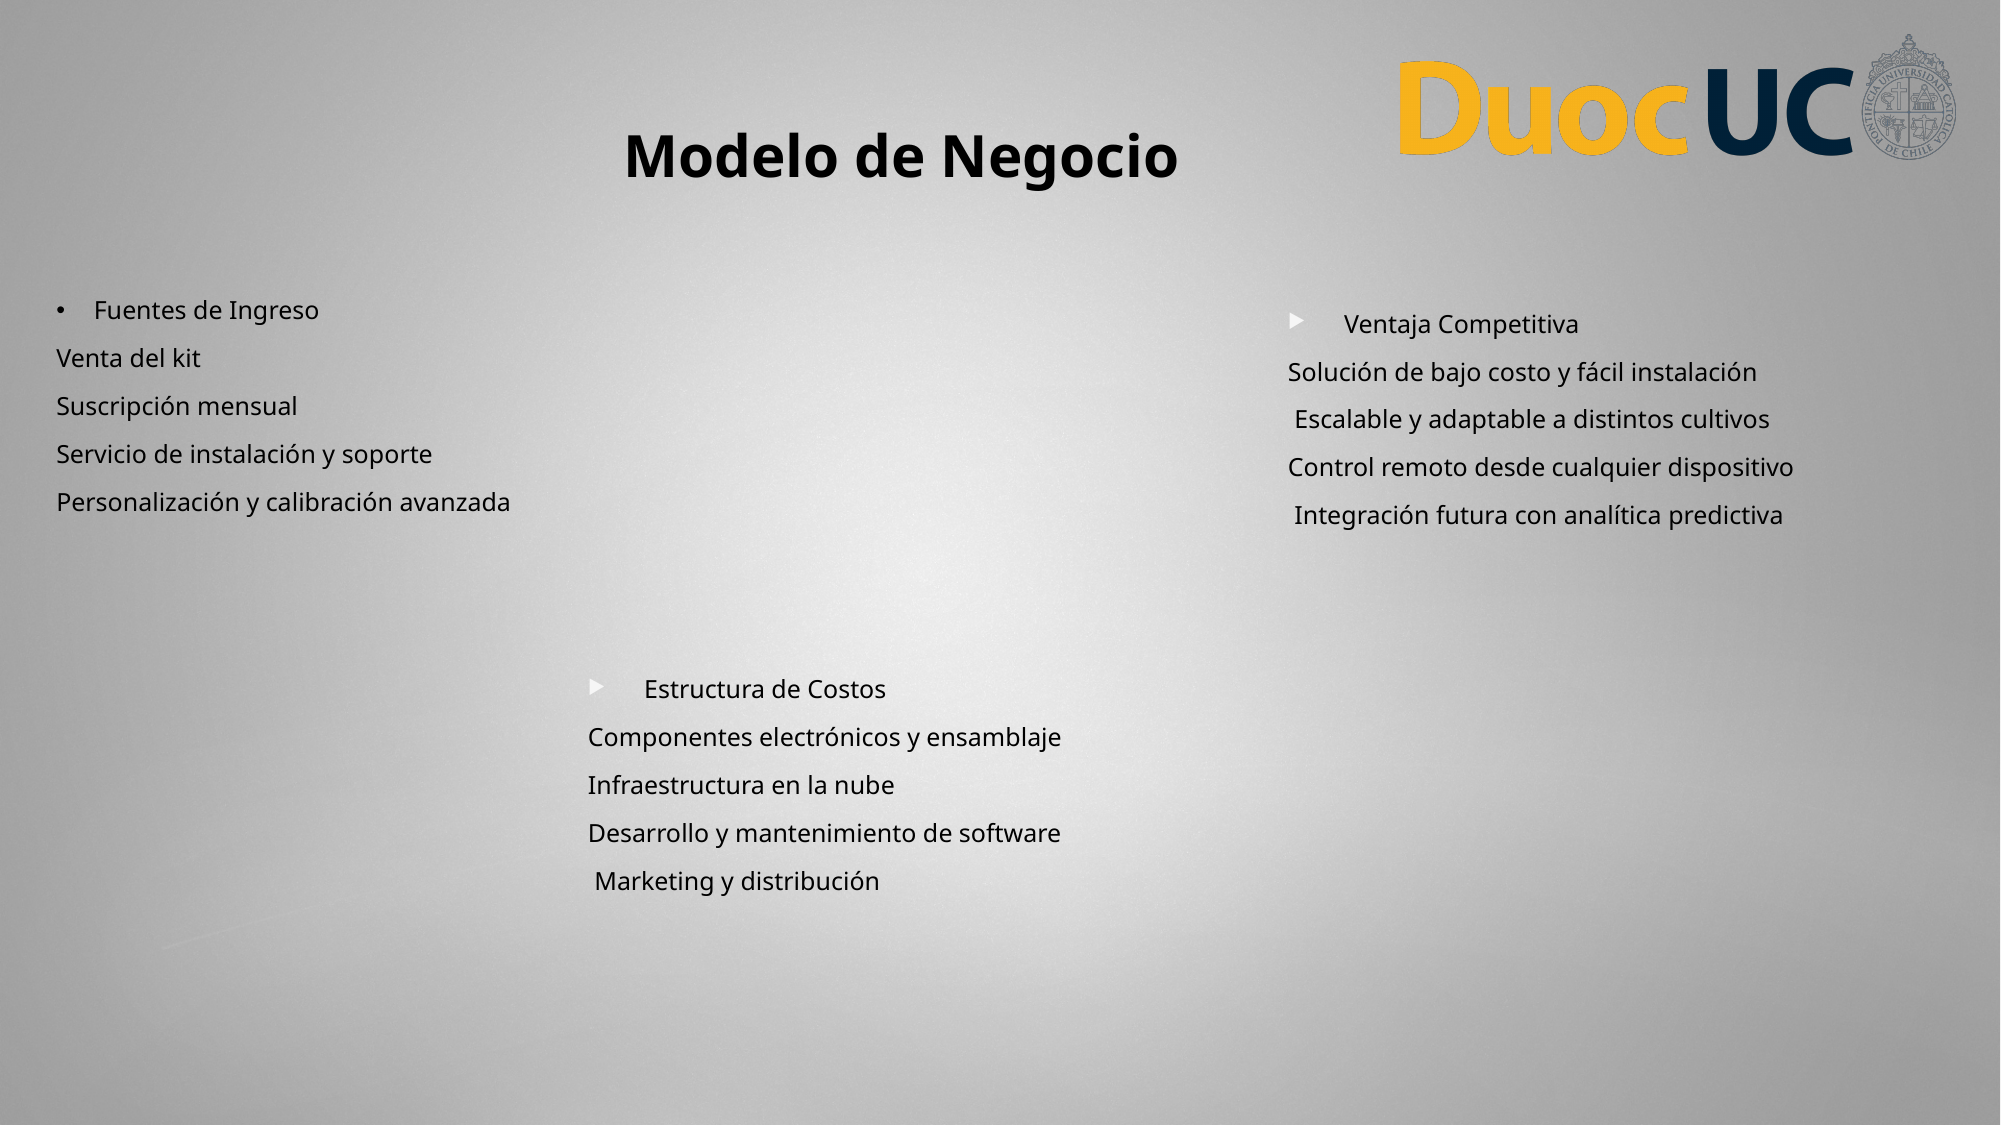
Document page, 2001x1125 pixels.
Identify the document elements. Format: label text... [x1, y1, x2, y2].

picture [1391, 26, 1964, 168]
text_box Ventaja Competitiva Solución de bajo costo y fácil instalación Escalable y adaptable a distintos cultivos Control remoto desde cualquier dispositivo Integración futura con analítica predictiva [1272, 304, 1939, 739]
title Modelo de Negocio [371, 71, 1447, 198]
list Fuentes de Ingreso Venta del kit Suscripción mensual Servicio de instalación y soporte Personalización y calibración avanzada [41, 290, 702, 795]
text_box Estructura de Costos Componentes electrónicos y ensamblaje Infraestructura en la nube Desarrollo y mantenimiento de software Marketing y distribución [572, 669, 1239, 1104]
